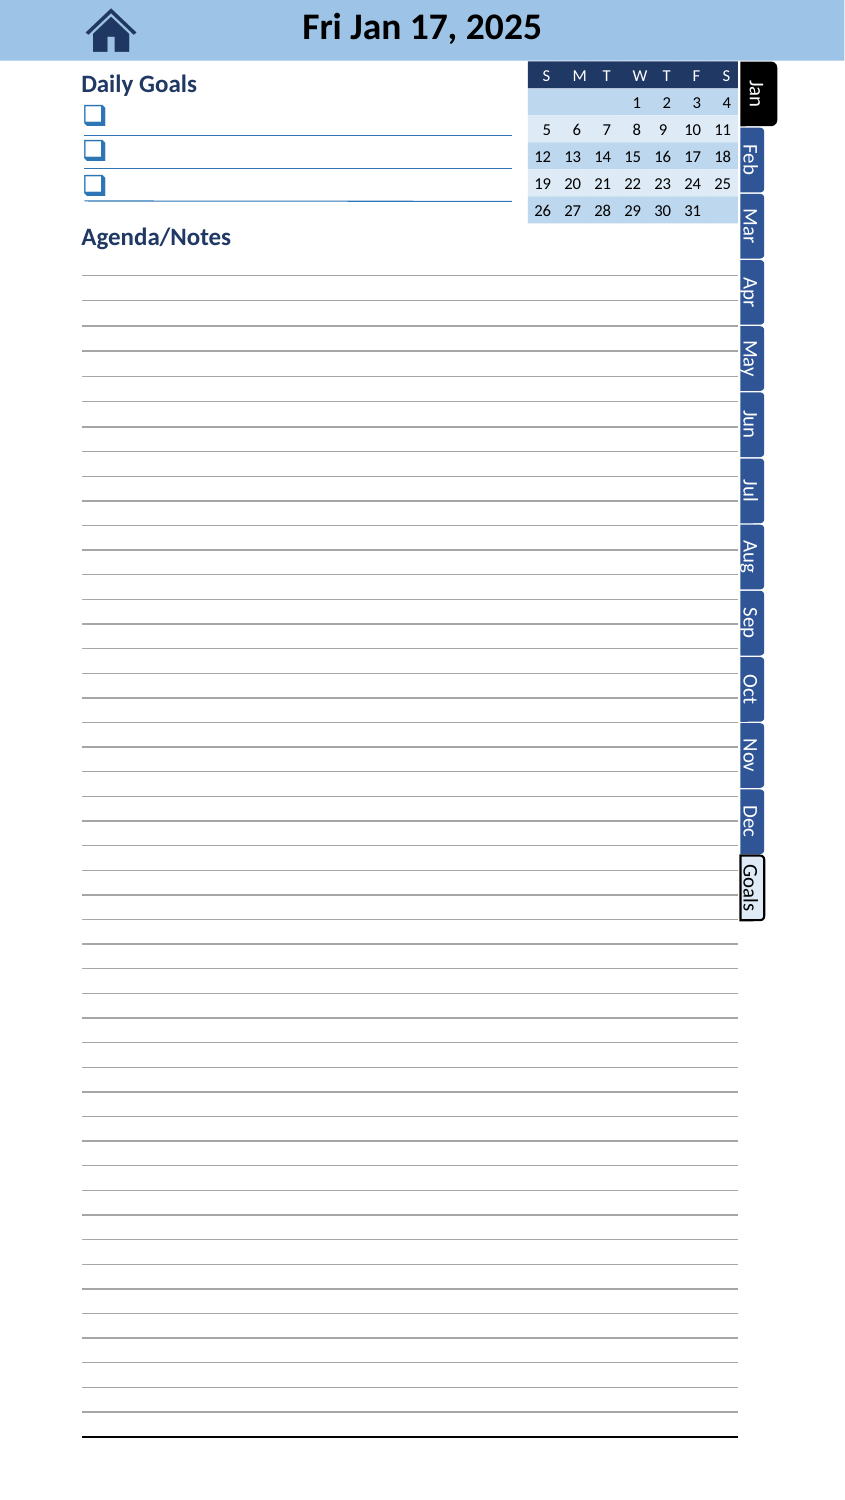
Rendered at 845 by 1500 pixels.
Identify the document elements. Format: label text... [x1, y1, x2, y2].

picture [82, 1, 140, 59]
list Fri Jan 17, 2025 [190, 0, 655, 61]
